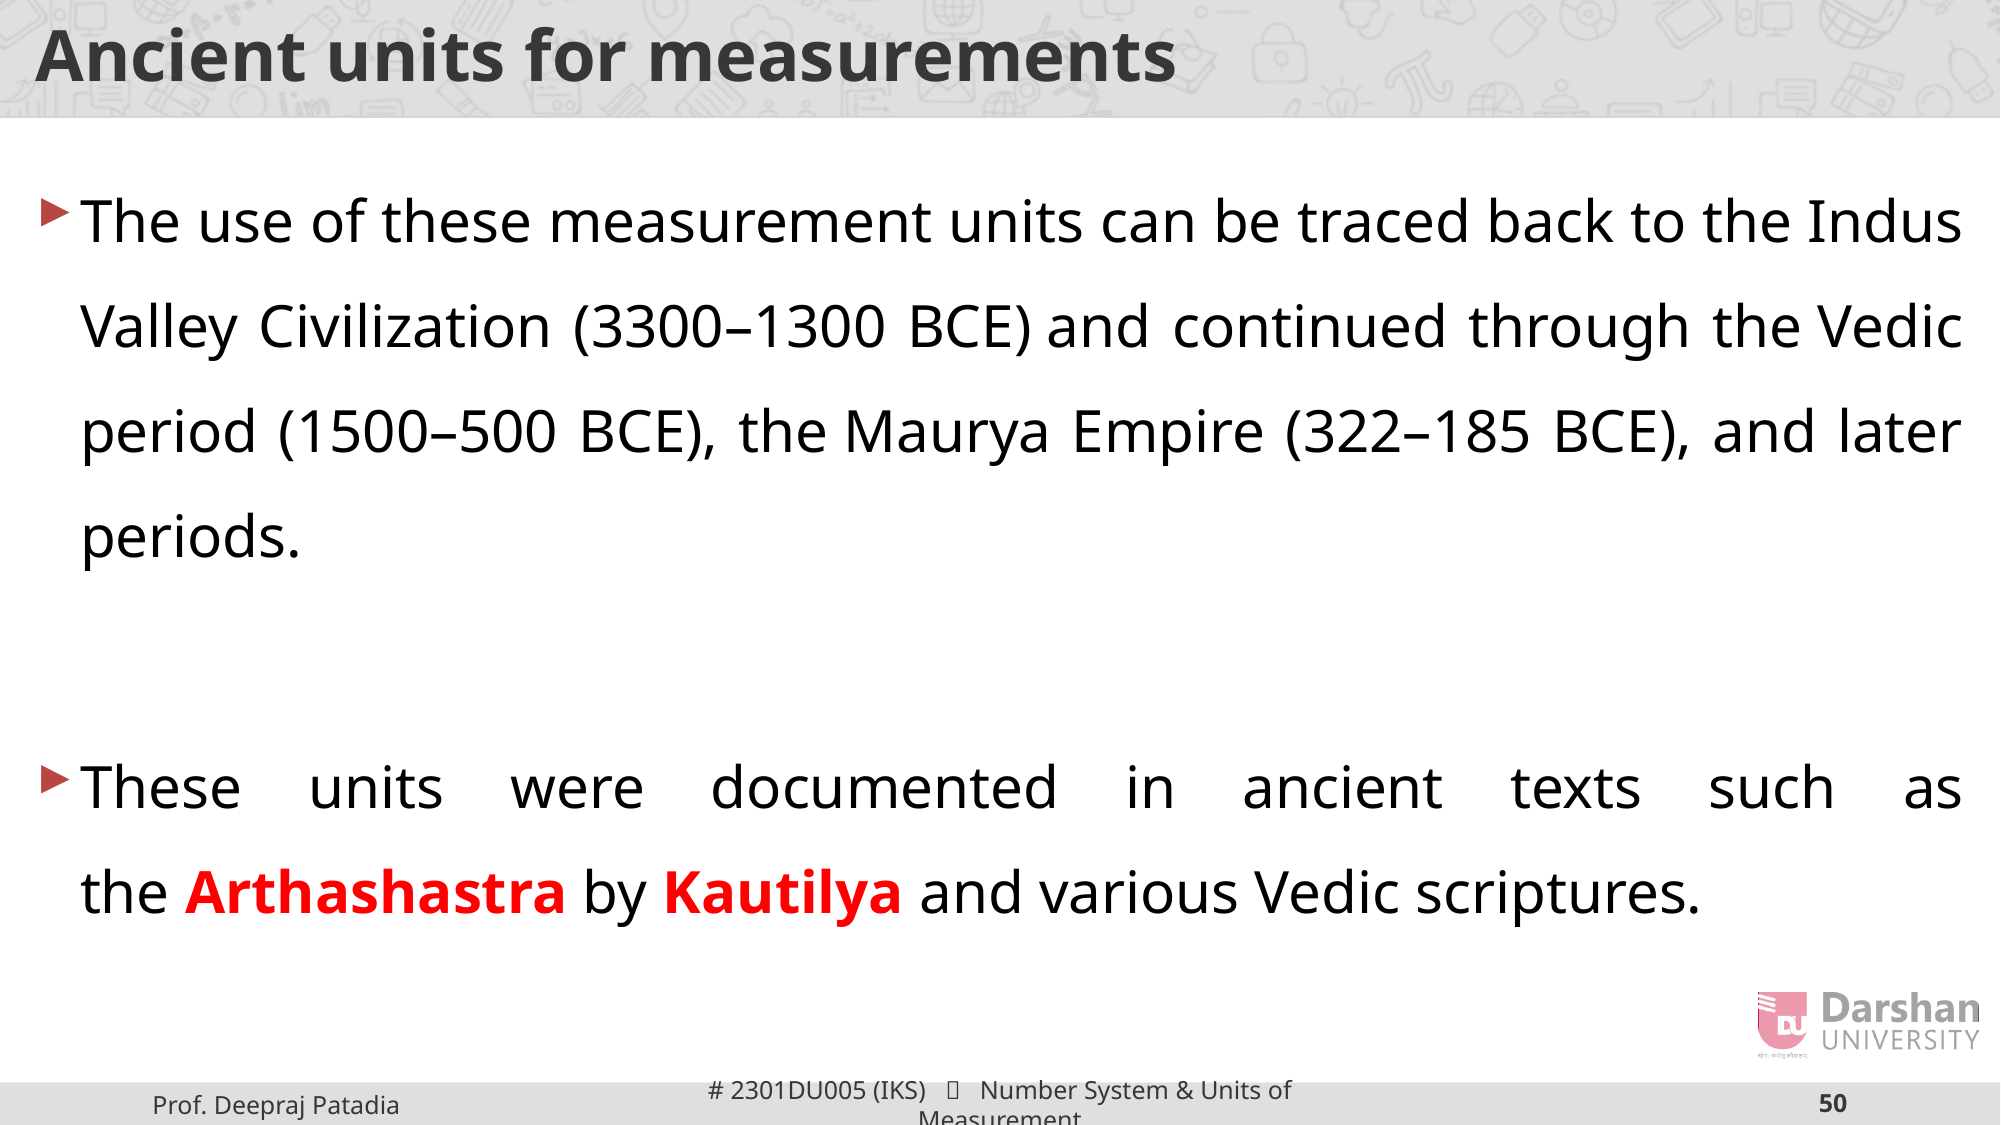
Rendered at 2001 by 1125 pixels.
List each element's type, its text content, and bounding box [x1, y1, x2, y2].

title Ancient units for measurements [0, 0, 2000, 117]
list The use of these measurement units can be traced back to the Indus Valley Civilization (3300–1300 BCE) and continued through the Vedic period (1500–500 BCE), the Maurya Empire (322–185 BCE), and later periods. These units were documented in ancient texts such as the Arthashastra by Kautilya and various Vedic scriptures. [21, 141, 1979, 1059]
